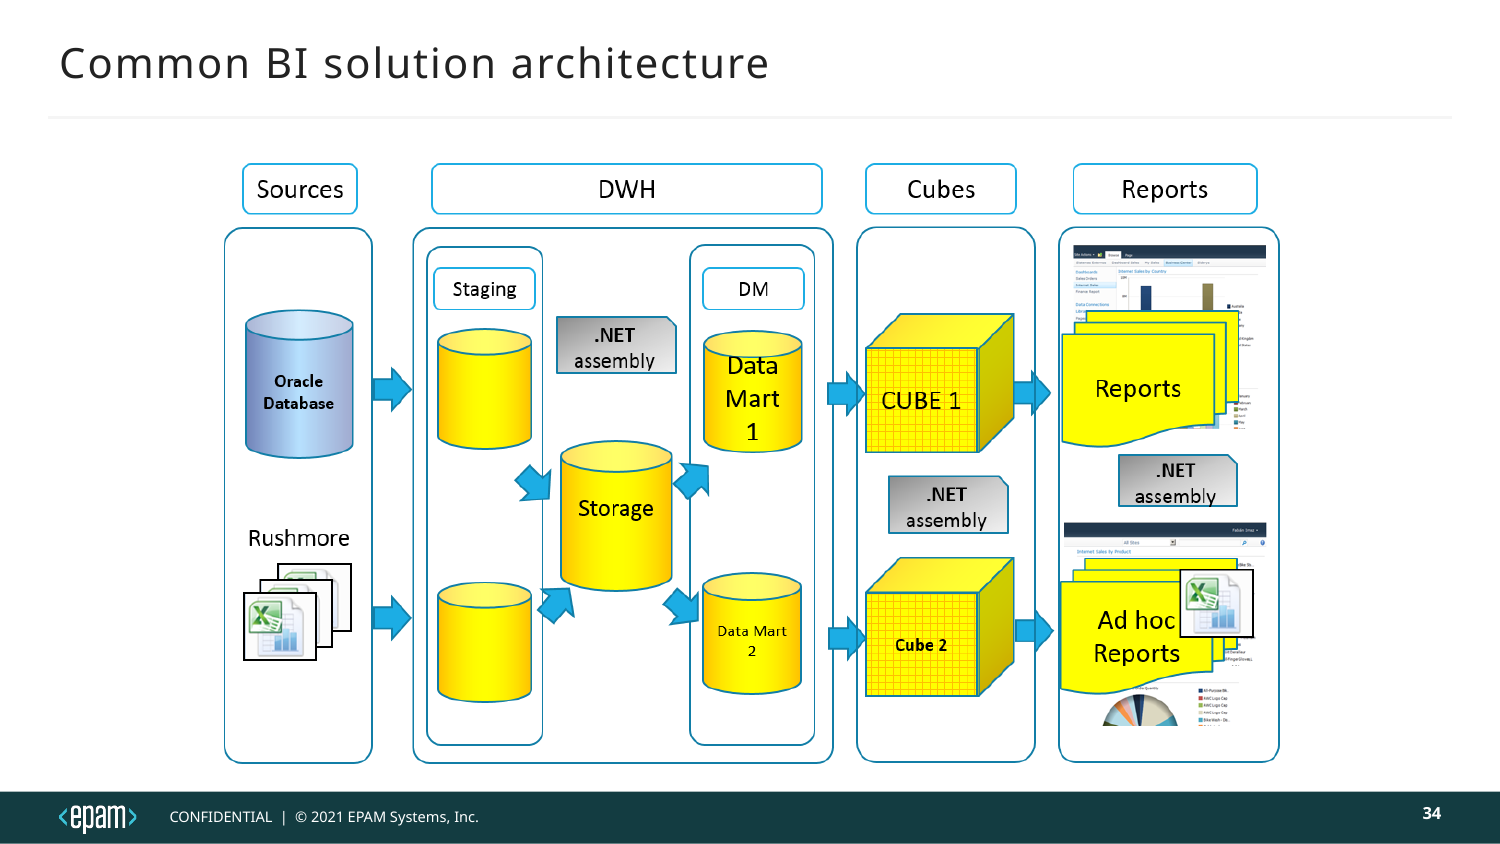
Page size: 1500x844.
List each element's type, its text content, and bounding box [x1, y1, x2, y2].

title Common BI solution architecture [59, 37, 1442, 87]
picture [175, 133, 1334, 774]
slide_number 34 [1216, 791, 1442, 844]
